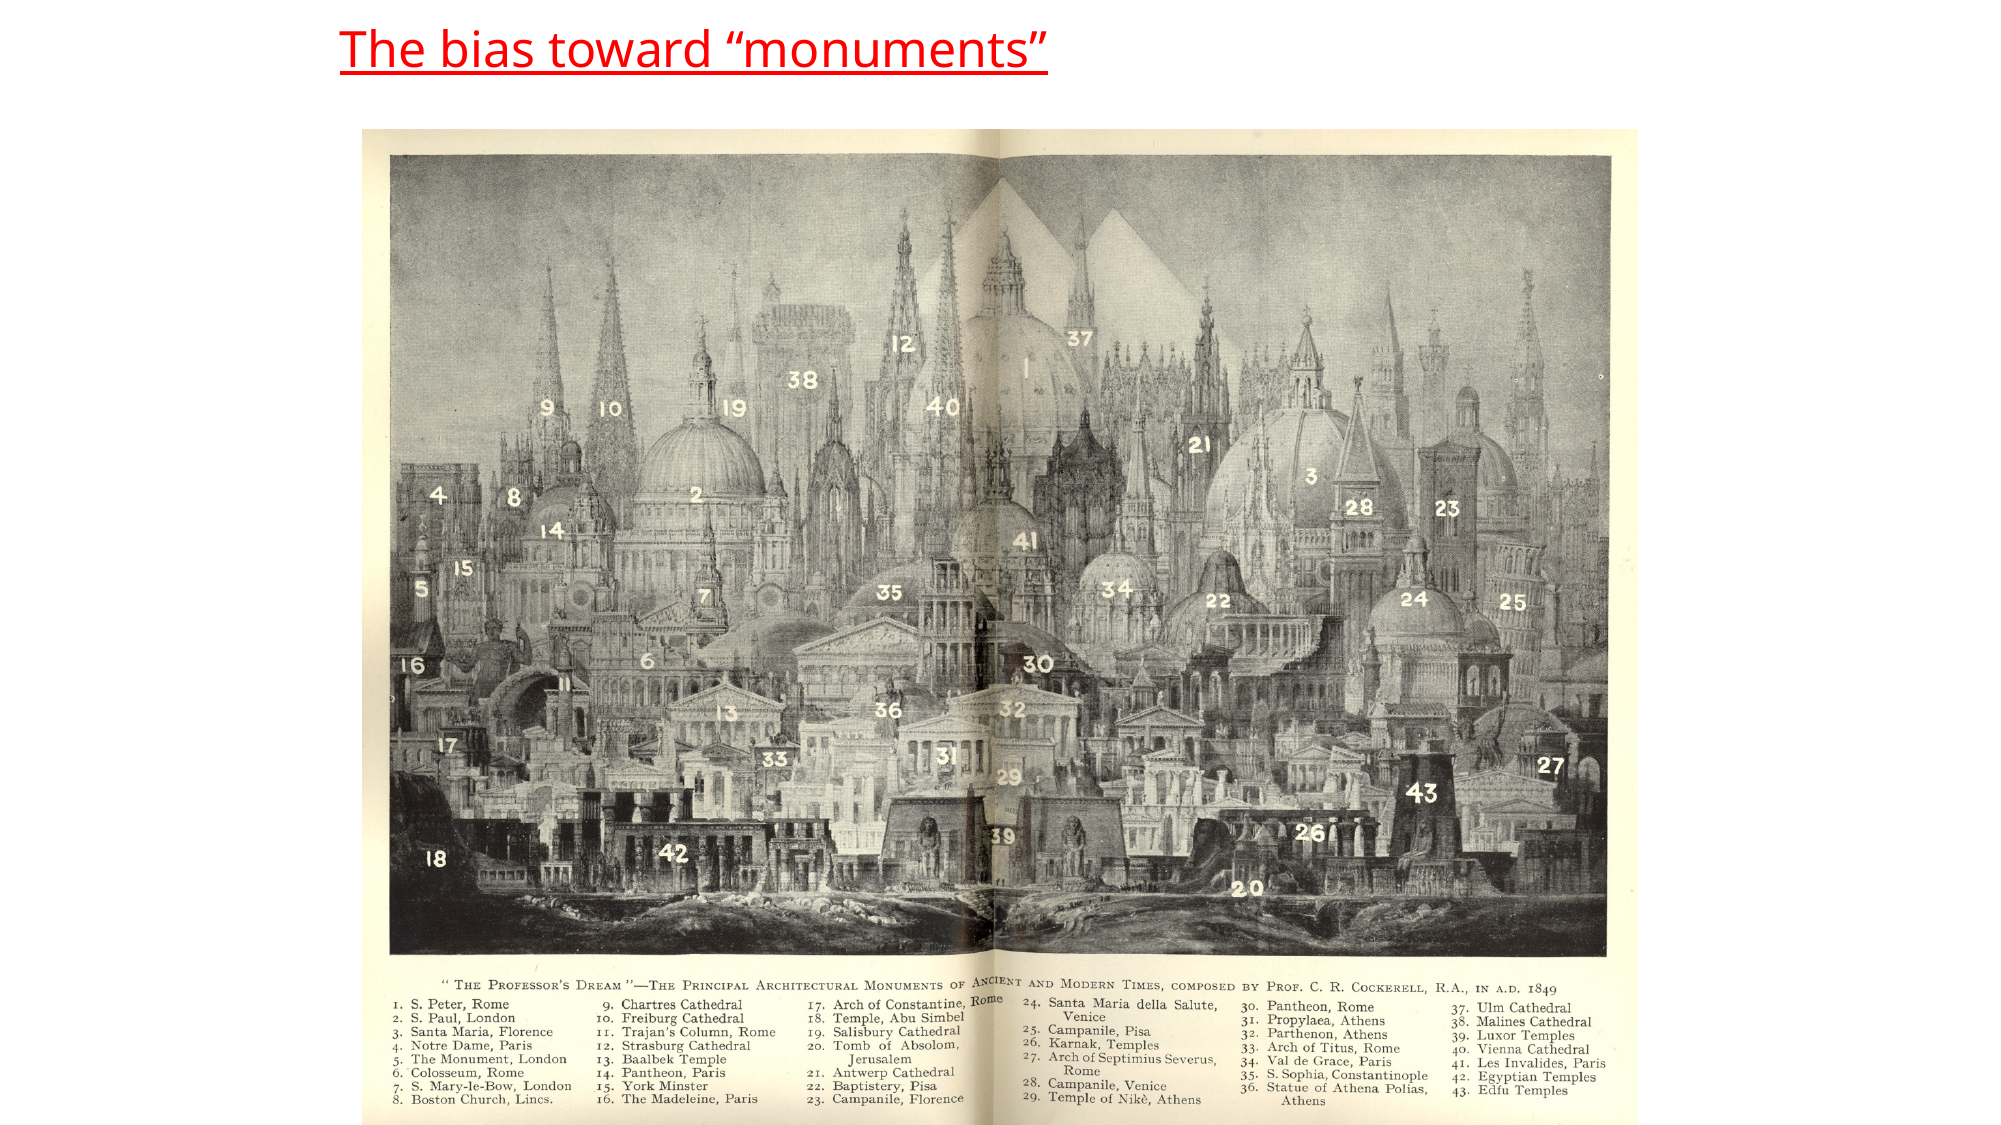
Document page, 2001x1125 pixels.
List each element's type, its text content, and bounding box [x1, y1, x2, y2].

picture [362, 129, 1638, 1125]
title The bias toward “monuments” [324, 0, 1675, 175]
